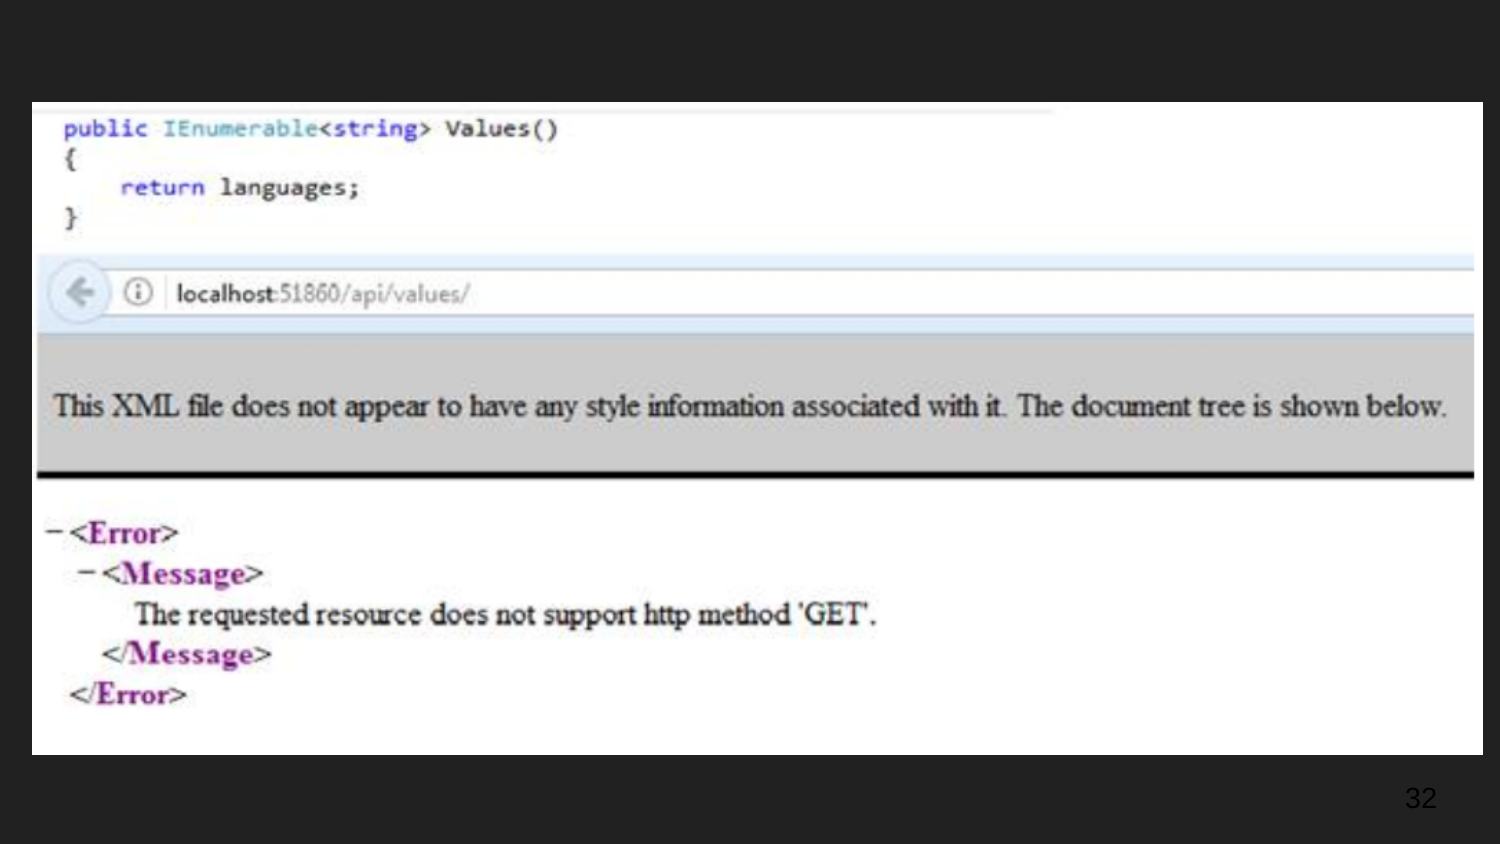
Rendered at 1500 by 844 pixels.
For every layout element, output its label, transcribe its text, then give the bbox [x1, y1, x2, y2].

picture [32, 102, 1484, 755]
slide_number ‹#› [1389, 764, 1480, 830]
